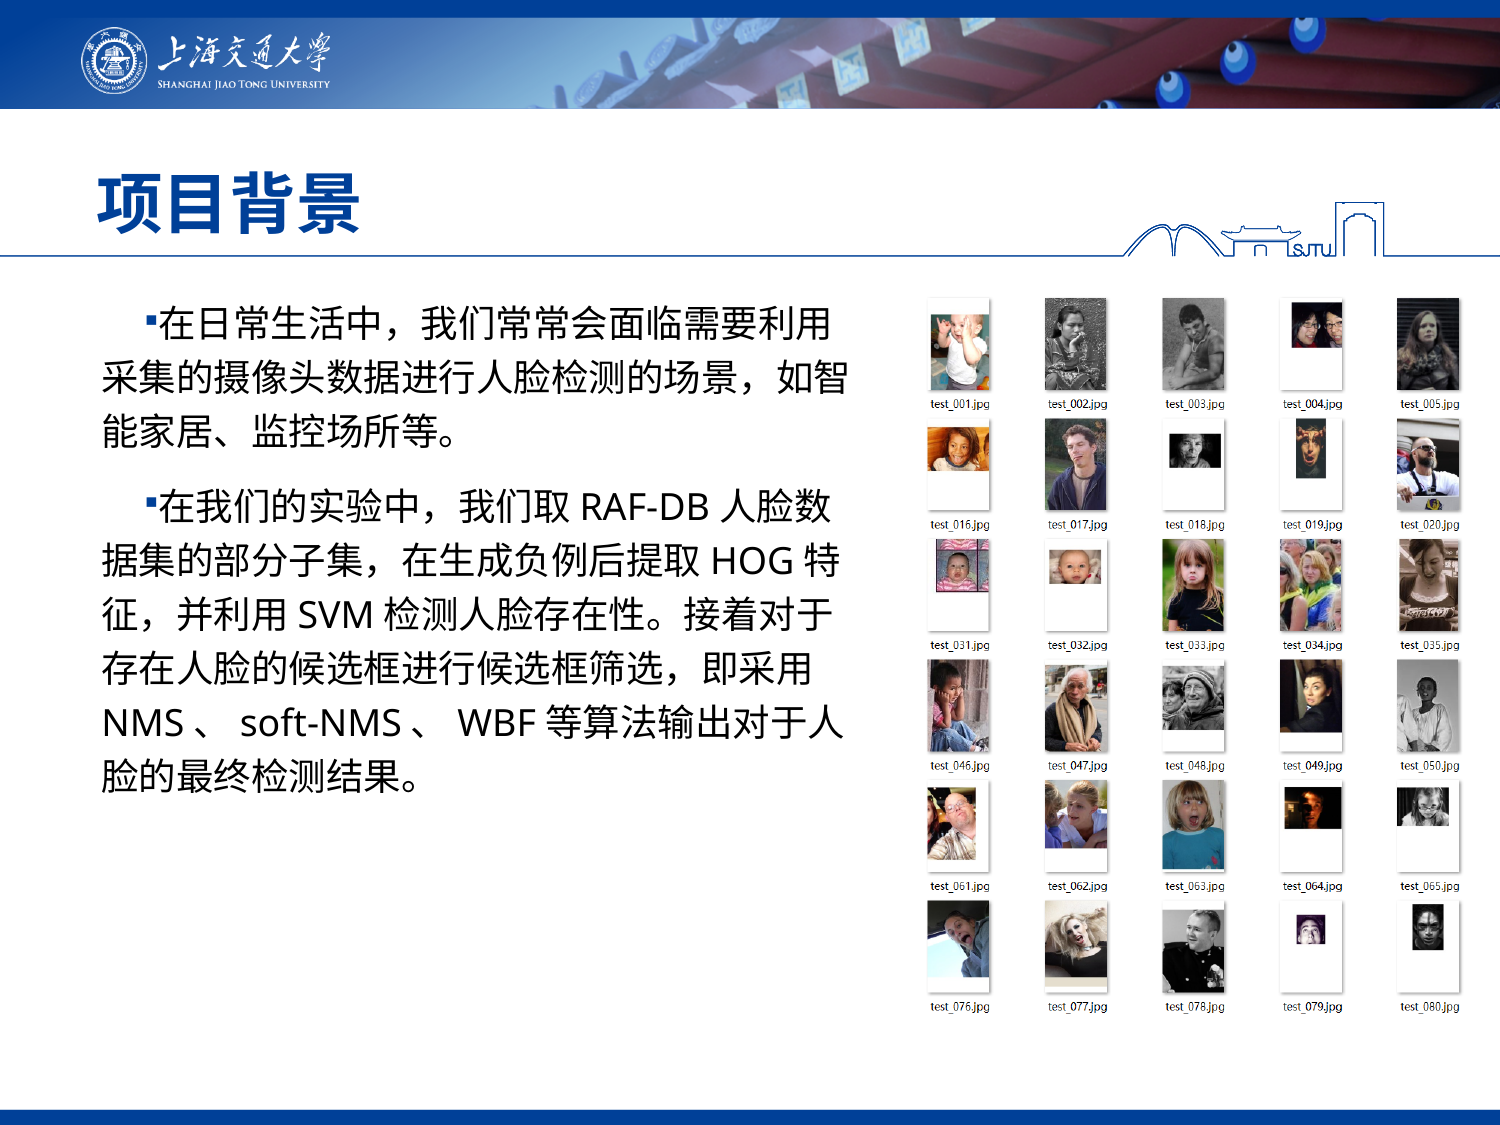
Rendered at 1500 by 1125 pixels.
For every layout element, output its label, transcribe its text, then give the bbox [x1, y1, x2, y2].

picture [0, 18, 1500, 109]
title 项目背景 [81, 159, 1455, 254]
picture [918, 293, 1500, 1014]
text_box 在日常生活中，我们常常会面临需要利用采集的摄像头数据进行人脸检测的场景，如智能家居、监控场所等。 在我们的实验中，我们取RAF-DB人脸数据集的部分子集，在生成负例后提取HOG特征，并利用SVM检测人脸存在性。接着对于存在人脸的候选框进行候选框筛选，即采用NMS、soft-NMS、WBF等算法输出对于人脸的最终检测结果。 [49, 283, 878, 1023]
